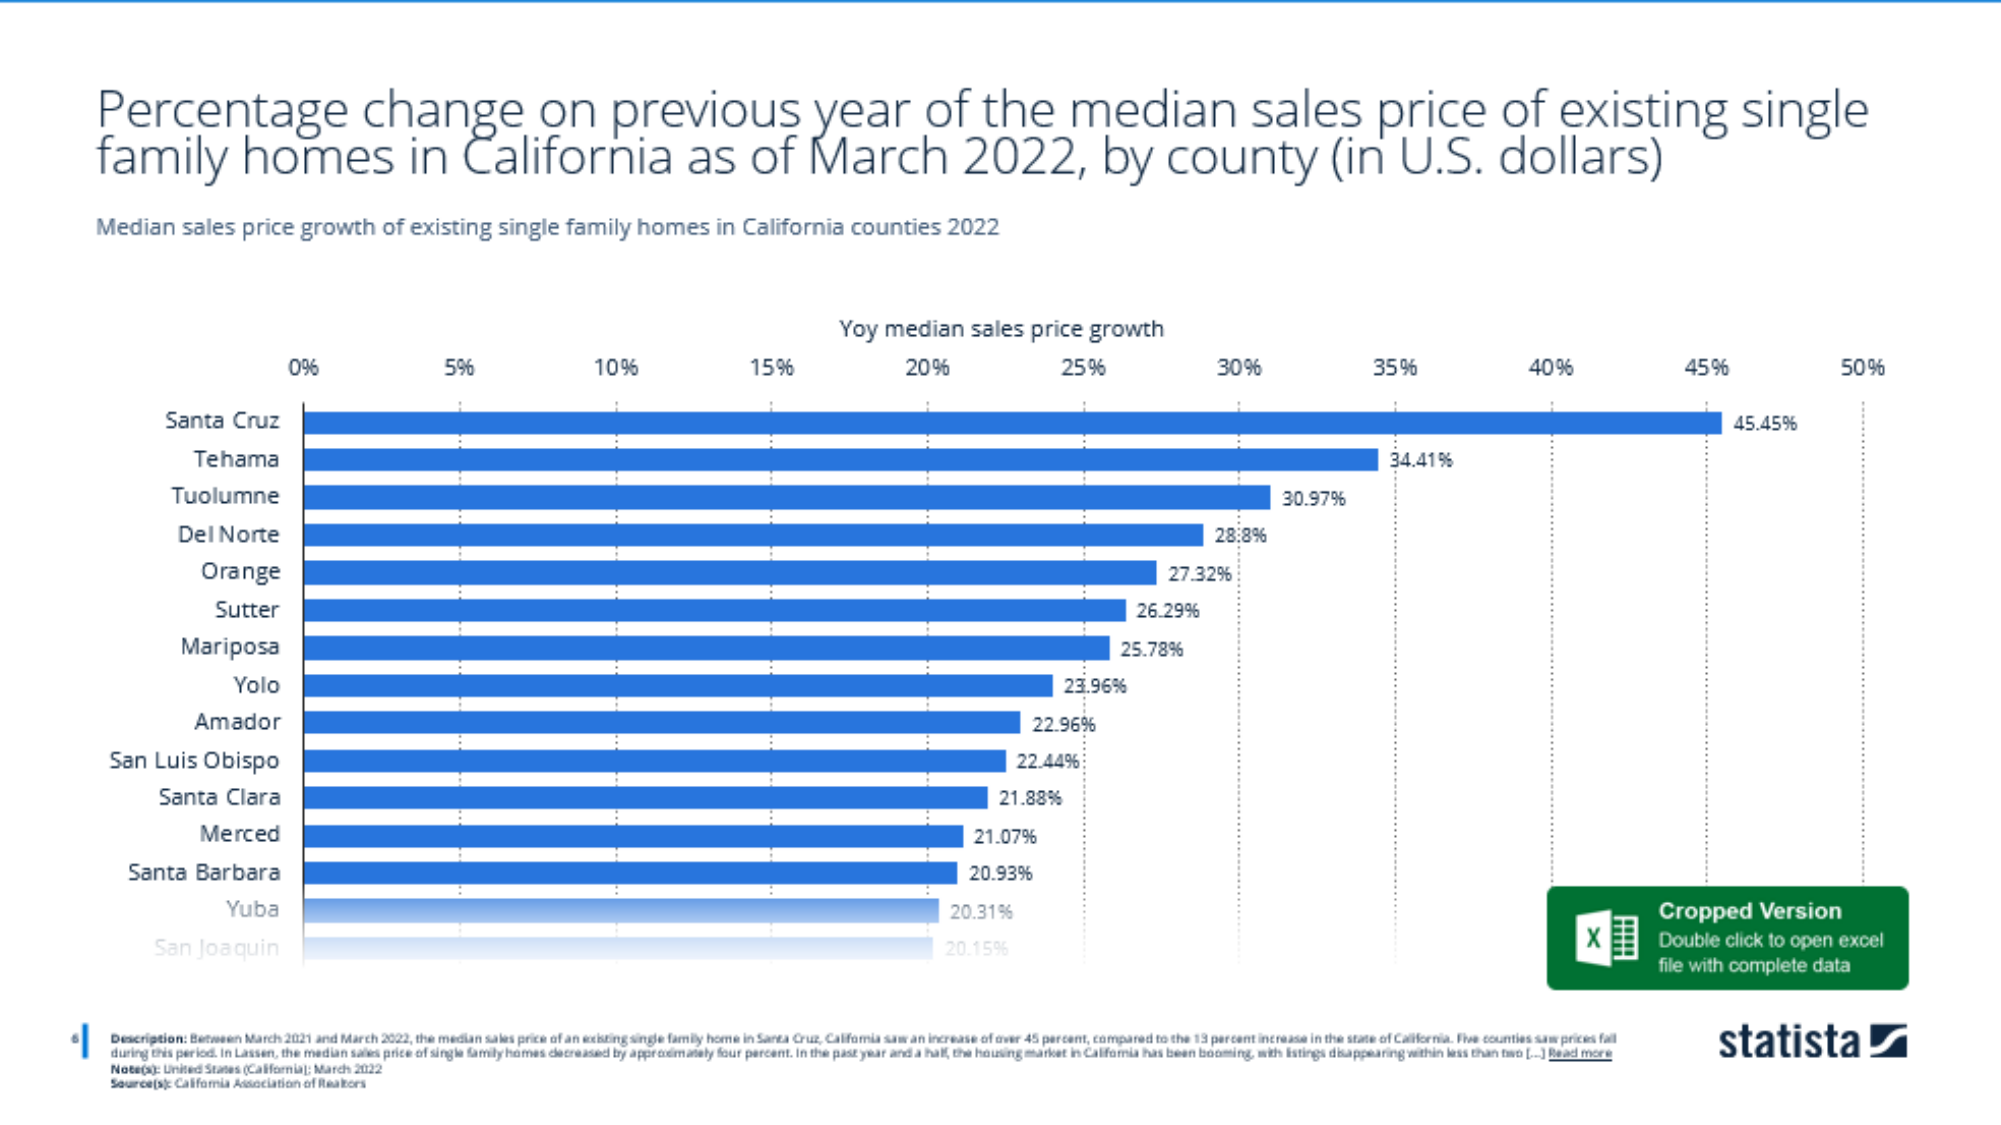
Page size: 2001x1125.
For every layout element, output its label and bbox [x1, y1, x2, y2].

list [0, 0, 2000, 1125]
